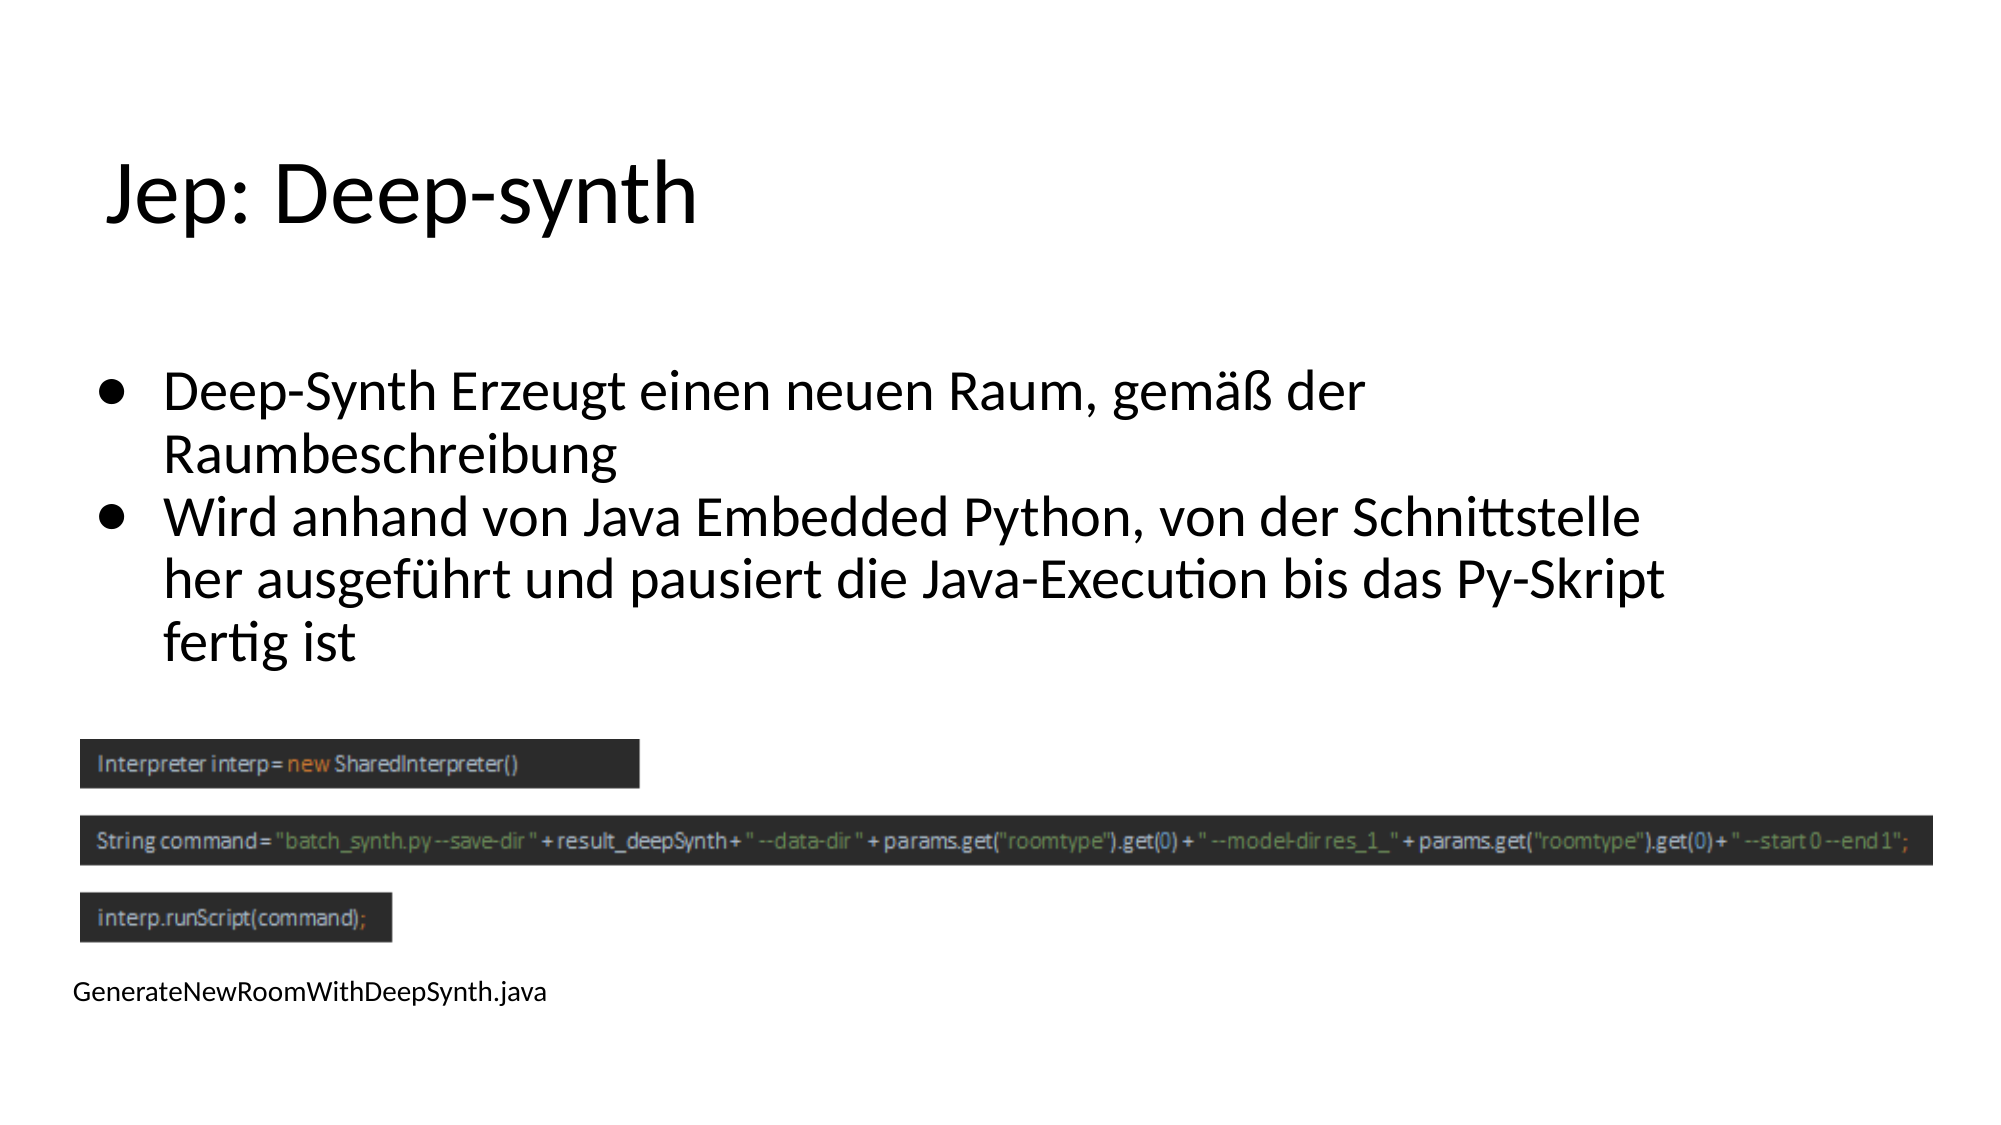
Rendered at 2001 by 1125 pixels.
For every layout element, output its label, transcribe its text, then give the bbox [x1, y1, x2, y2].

list Deep-Synth Erzeugt einen neuen Raum, gemäß der Raumbeschreibung Wird anhand von Java Embedded Python, von der Schnittstelle her ausgeführt und pausiert die Java-Execution bis das Py-Skript fertig ist [48, 345, 1740, 1125]
title Jep: Deep-synth [90, 129, 2000, 297]
text_box GenerateNewRoomWithDeepSynth.java [57, 956, 708, 1022]
picture [79, 739, 1933, 947]
